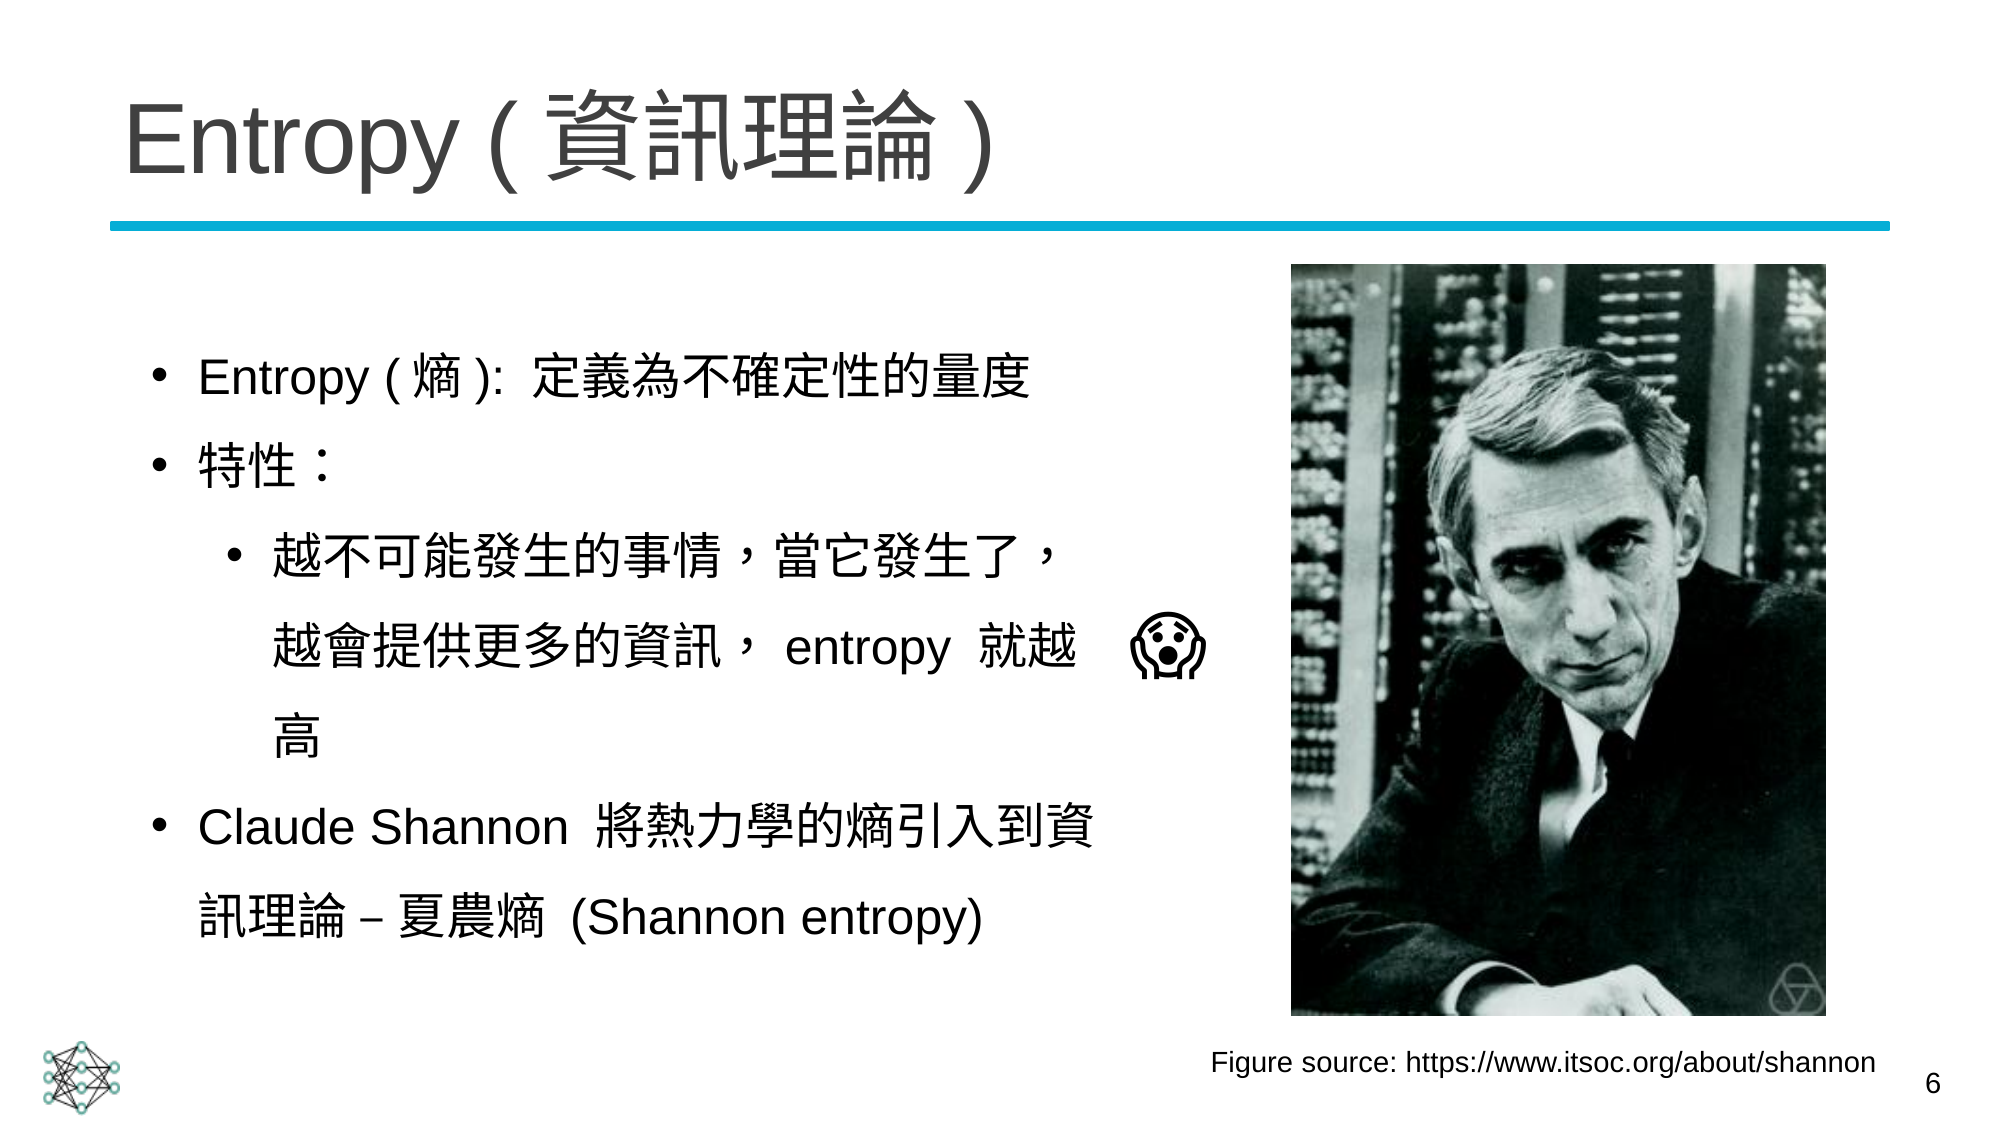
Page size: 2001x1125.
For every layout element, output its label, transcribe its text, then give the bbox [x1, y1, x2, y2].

picture [1291, 264, 1826, 1017]
text_box Entropy (熵): 定義為不確定性的量度 特性： 越不可能發生的事情，當它發生了，越會提供更多的資訊，entropy 就越高 Claude Shannon 將熱力學的熵引入到資訊理論 – 夏農熵 (Shannon entropy) [136, 306, 1135, 952]
text_box 😱 [1114, 590, 1223, 695]
picture [43, 1041, 120, 1116]
slide_number 6 [1740, 1052, 1957, 1113]
text_box Figure source: https://www.itsoc.org/about/shannon [1189, 1036, 1899, 1086]
title Entropy (資訊理論) [107, 58, 1899, 228]
